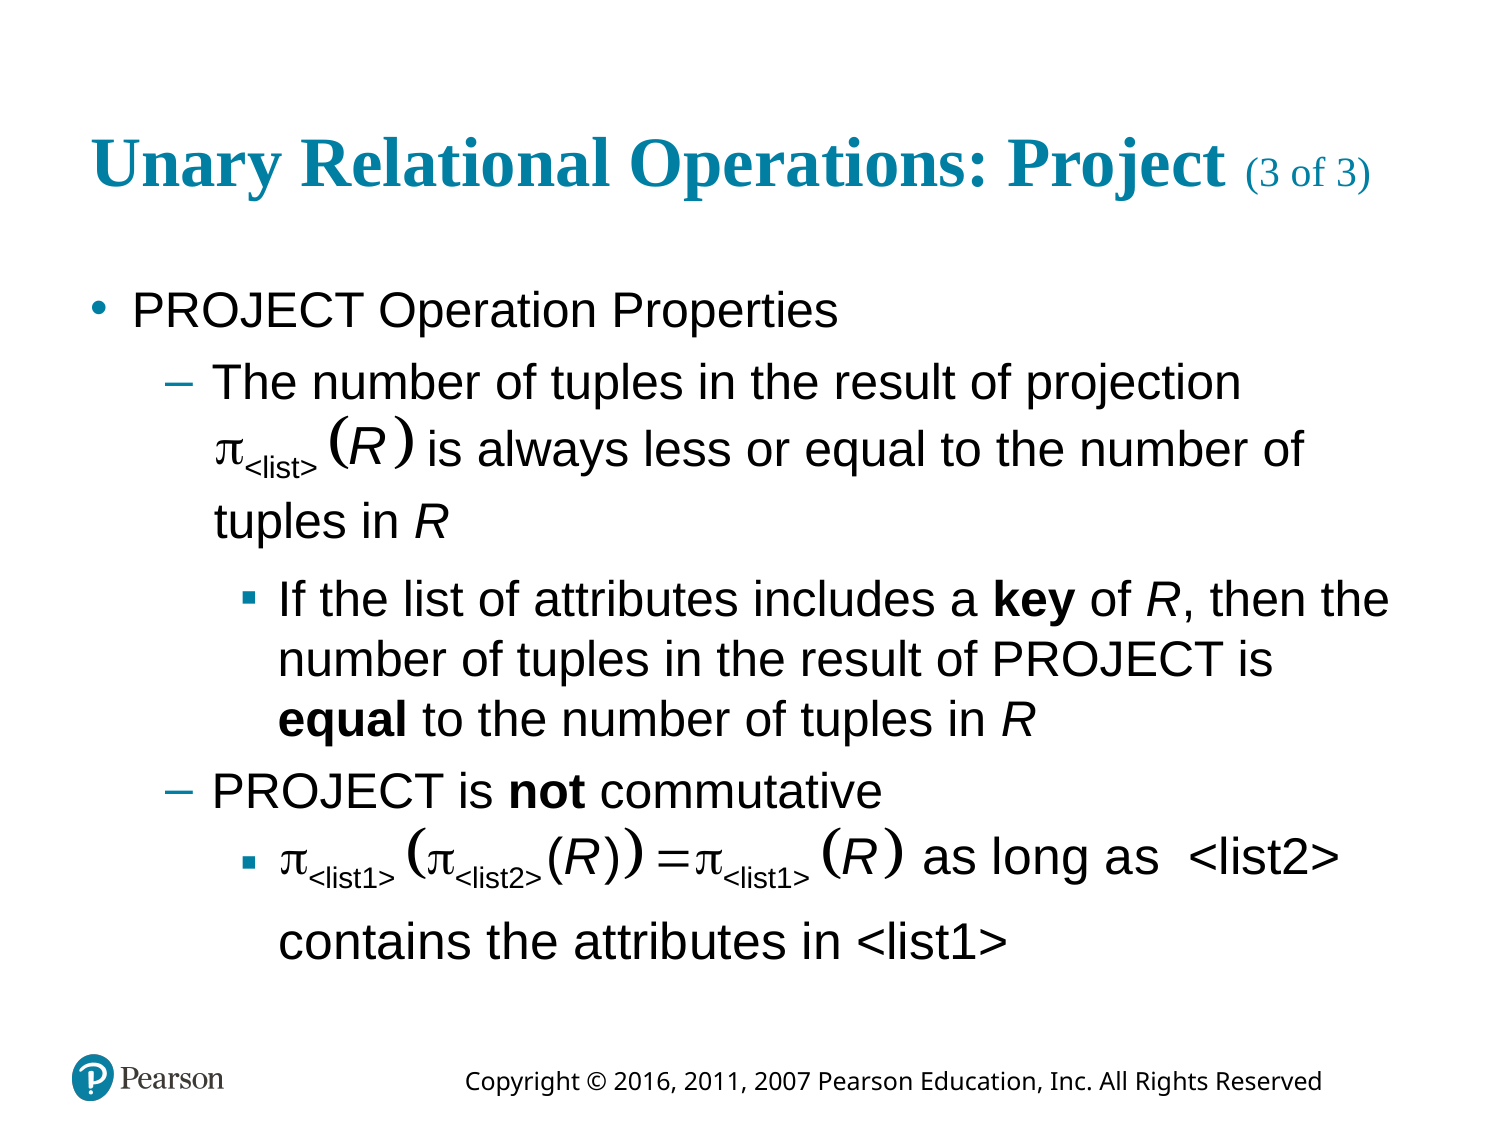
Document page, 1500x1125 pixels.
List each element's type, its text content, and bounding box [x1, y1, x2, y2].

title Unary Relational Operations: Project (3 of 3) [75, 35, 1425, 216]
picture [80, 1063, 106, 1088]
list is always less or equal to the number of [411, 401, 1422, 494]
picture [72, 1054, 88, 1070]
list If the list of attributes includes a key of R, then the number of tuples in the result of PROJECT is equal to the number of tuples in R PROJECT is not commutative [75, 551, 1425, 832]
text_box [272, 817, 1368, 973]
picture [72, 1087, 83, 1101]
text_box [206, 406, 422, 497]
list tuples in R [123, 473, 524, 549]
picture [98, 1054, 224, 1101]
list PROJECT Operation Properties The number of tuples in the result of projection [75, 262, 1425, 400]
